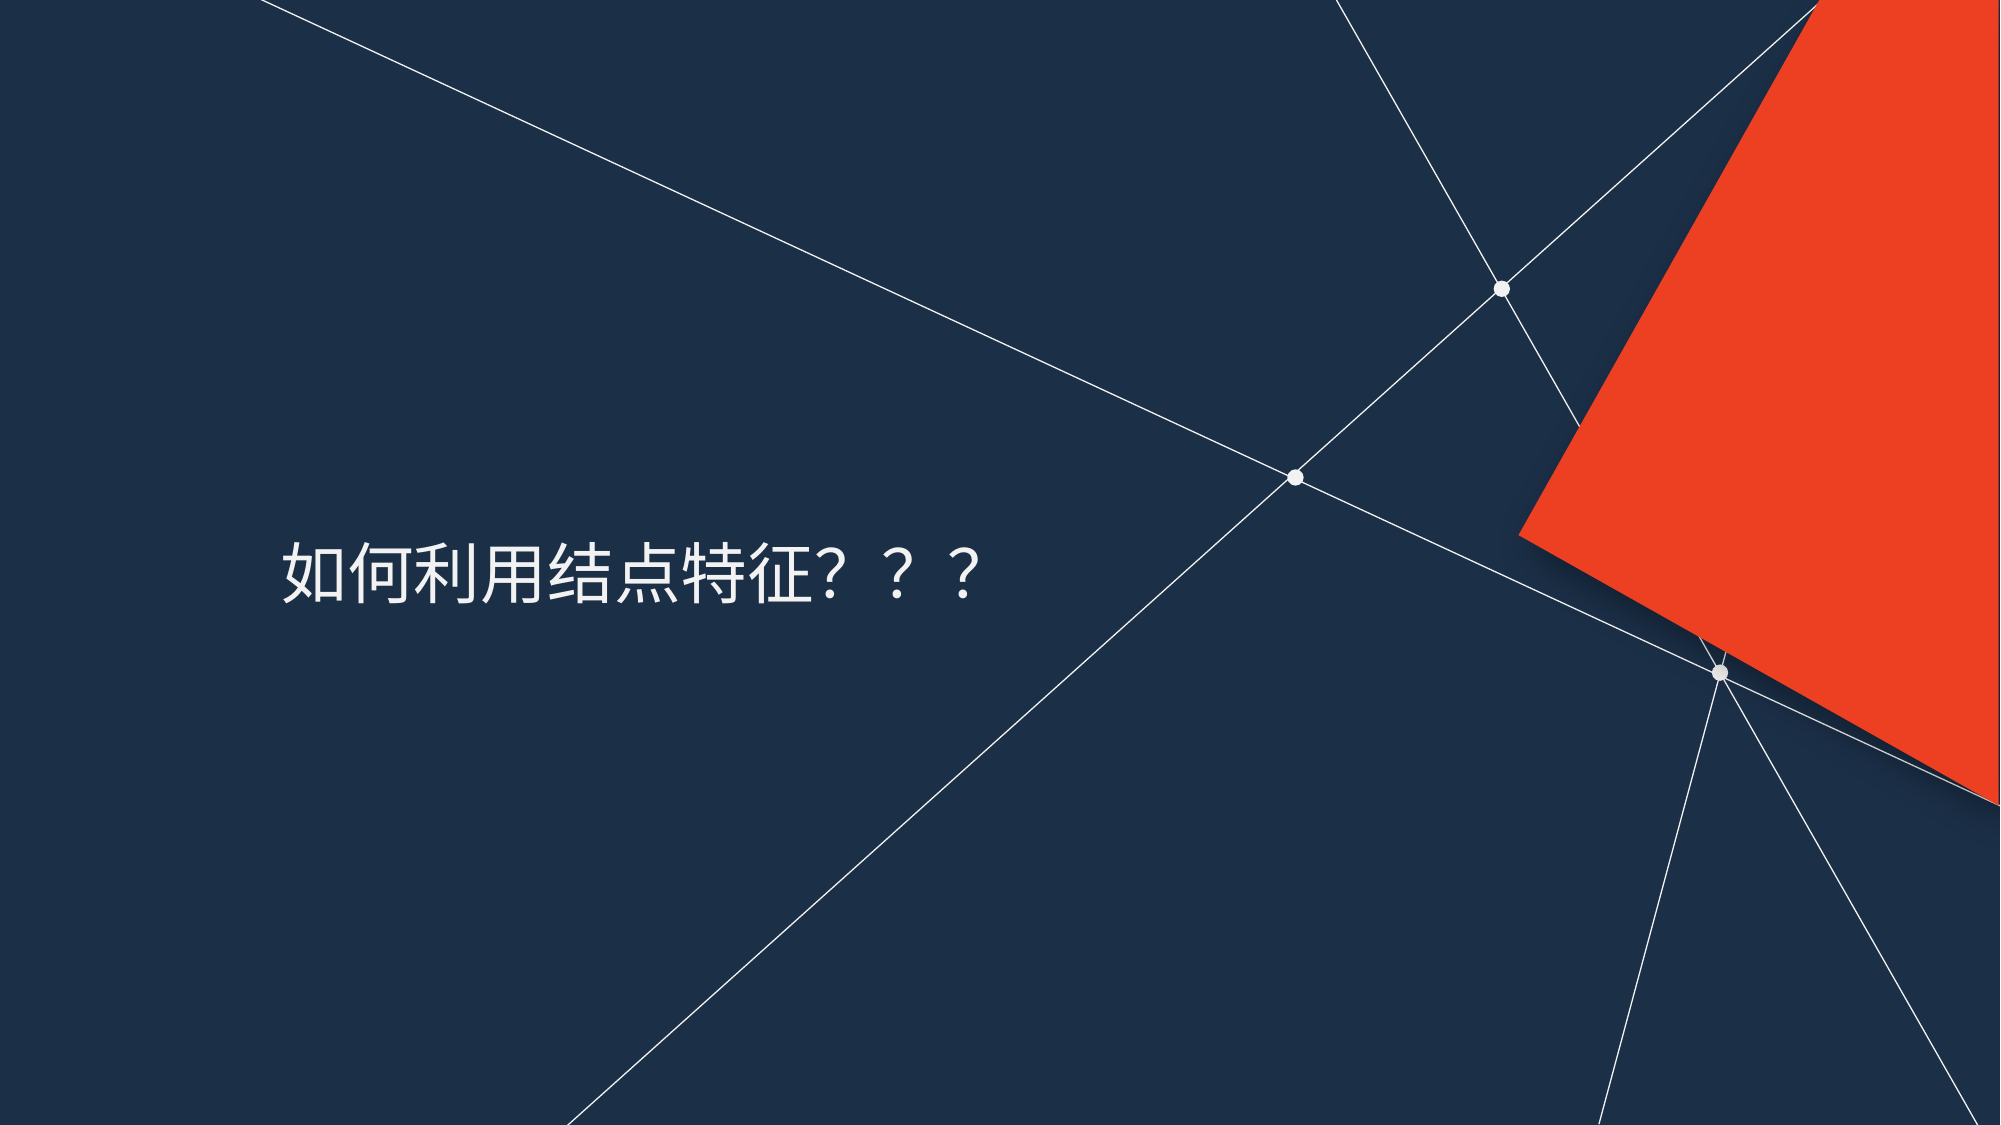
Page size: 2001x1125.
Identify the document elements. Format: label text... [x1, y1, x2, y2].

text_box 如何利用结点特征？？？ [48, 500, 1247, 619]
text_box [1493, 280, 1511, 297]
text_box [1518, 0, 1999, 806]
text_box [1287, 469, 1304, 486]
